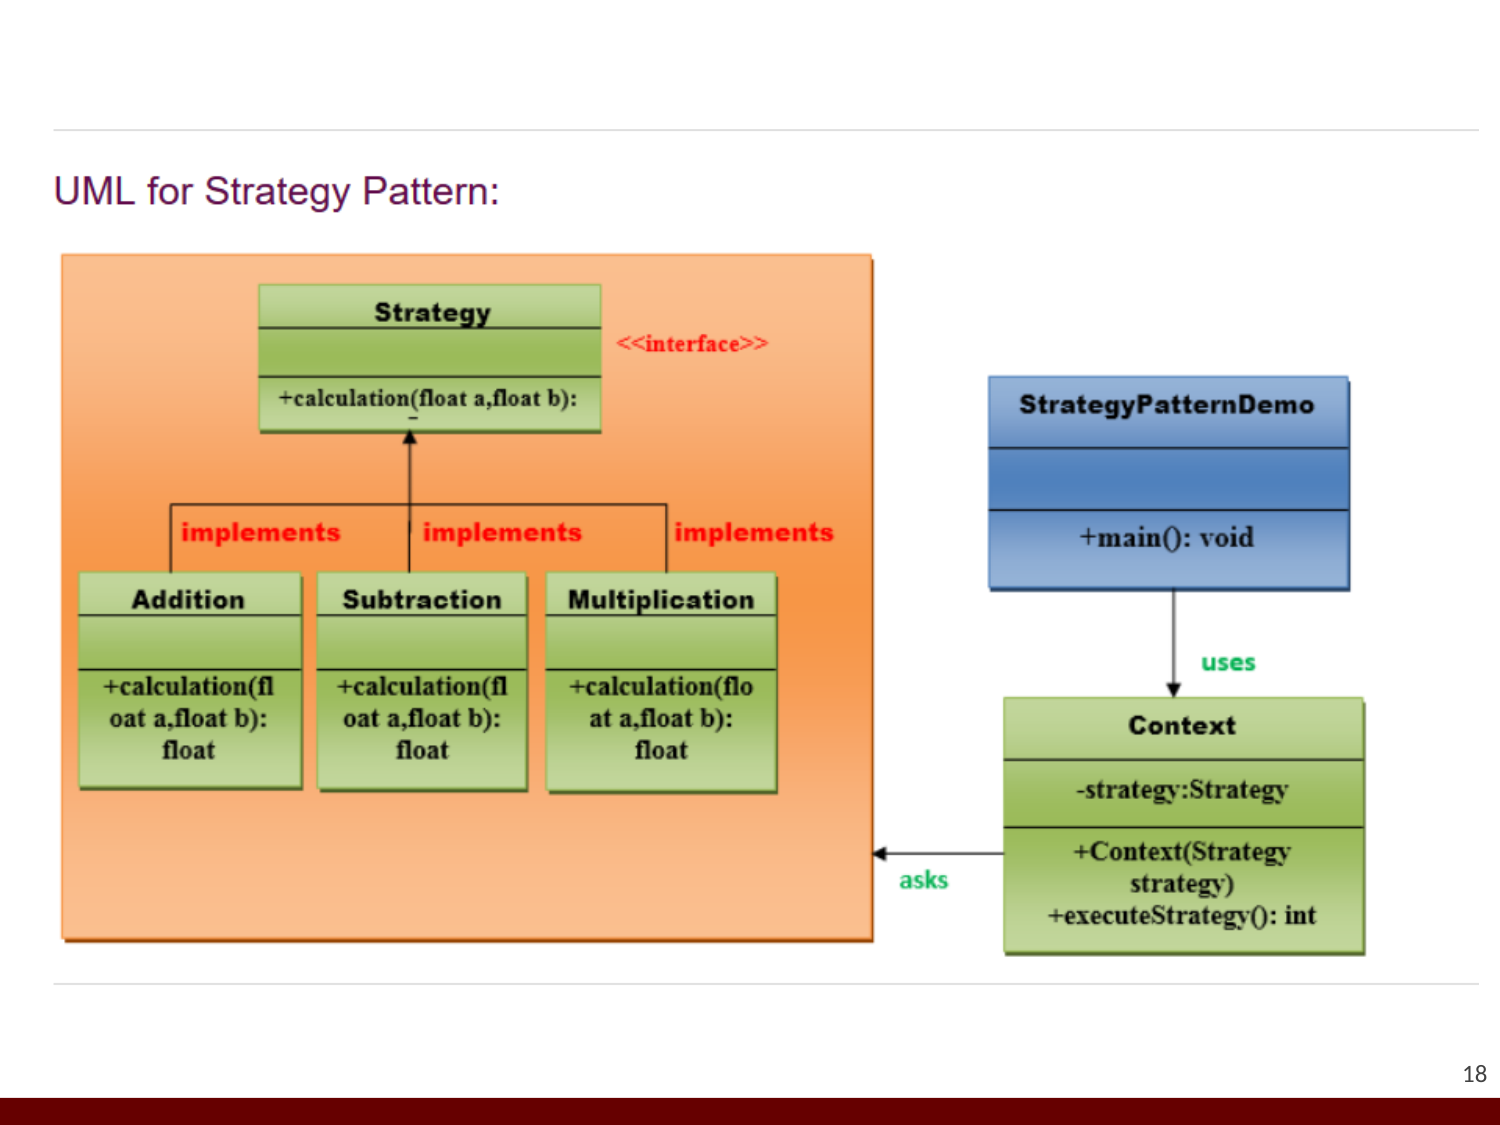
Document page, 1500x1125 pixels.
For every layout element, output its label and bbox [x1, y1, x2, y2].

picture [21, 128, 1479, 996]
